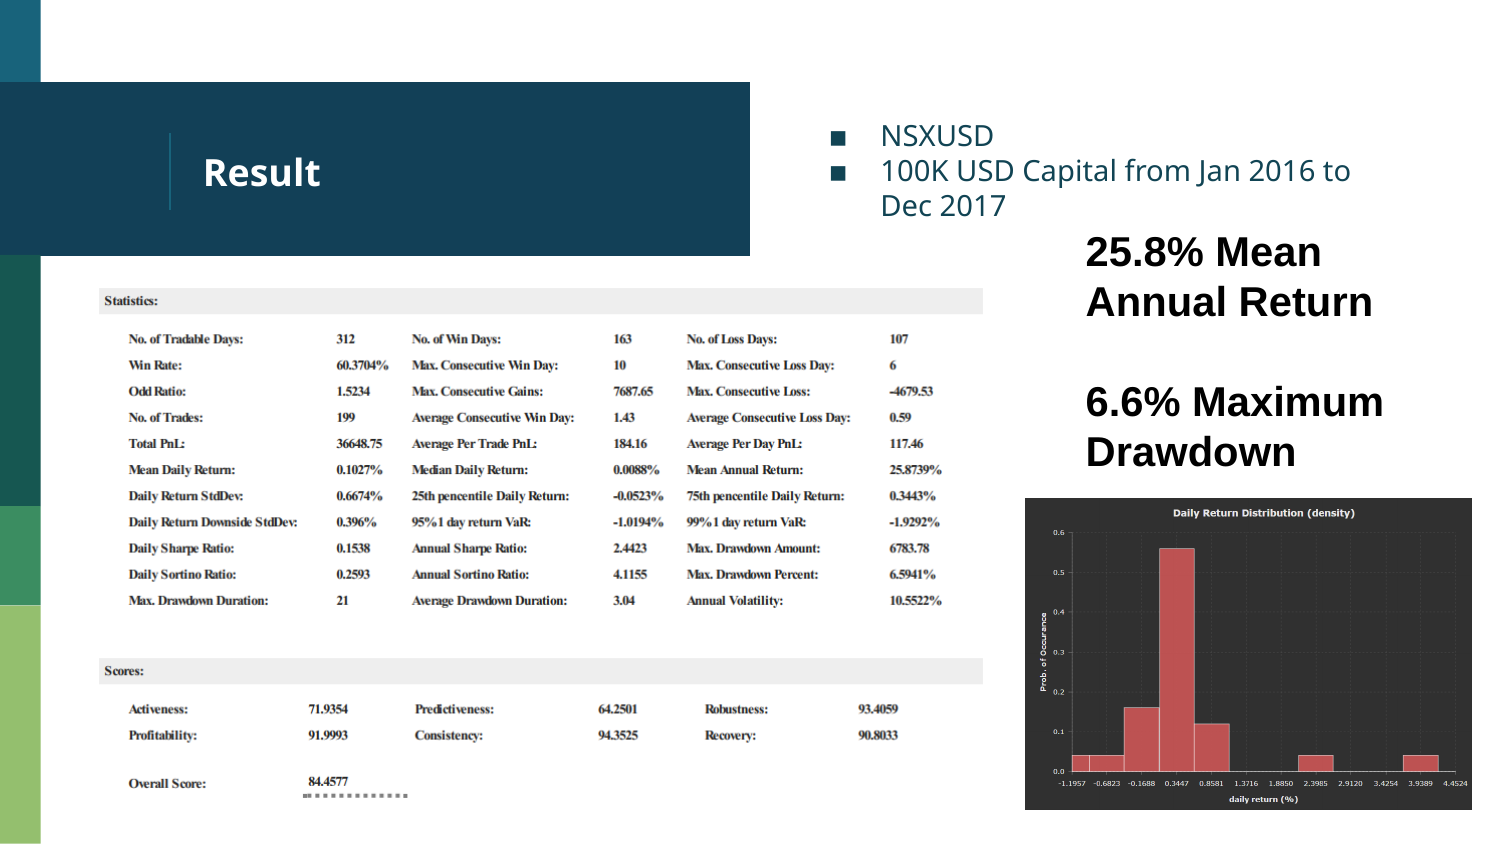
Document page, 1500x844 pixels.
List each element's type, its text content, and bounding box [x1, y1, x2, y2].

title Result [187, 87, 715, 256]
picture [83, 274, 1007, 813]
list NSXUSD 100K USD Capital from Jan 2016 to Dec 2017 [790, 102, 1414, 241]
picture [1025, 498, 1472, 810]
text_box 25.8% Mean Annual Return 6.6% Maximum Drawdown [1070, 216, 1402, 482]
